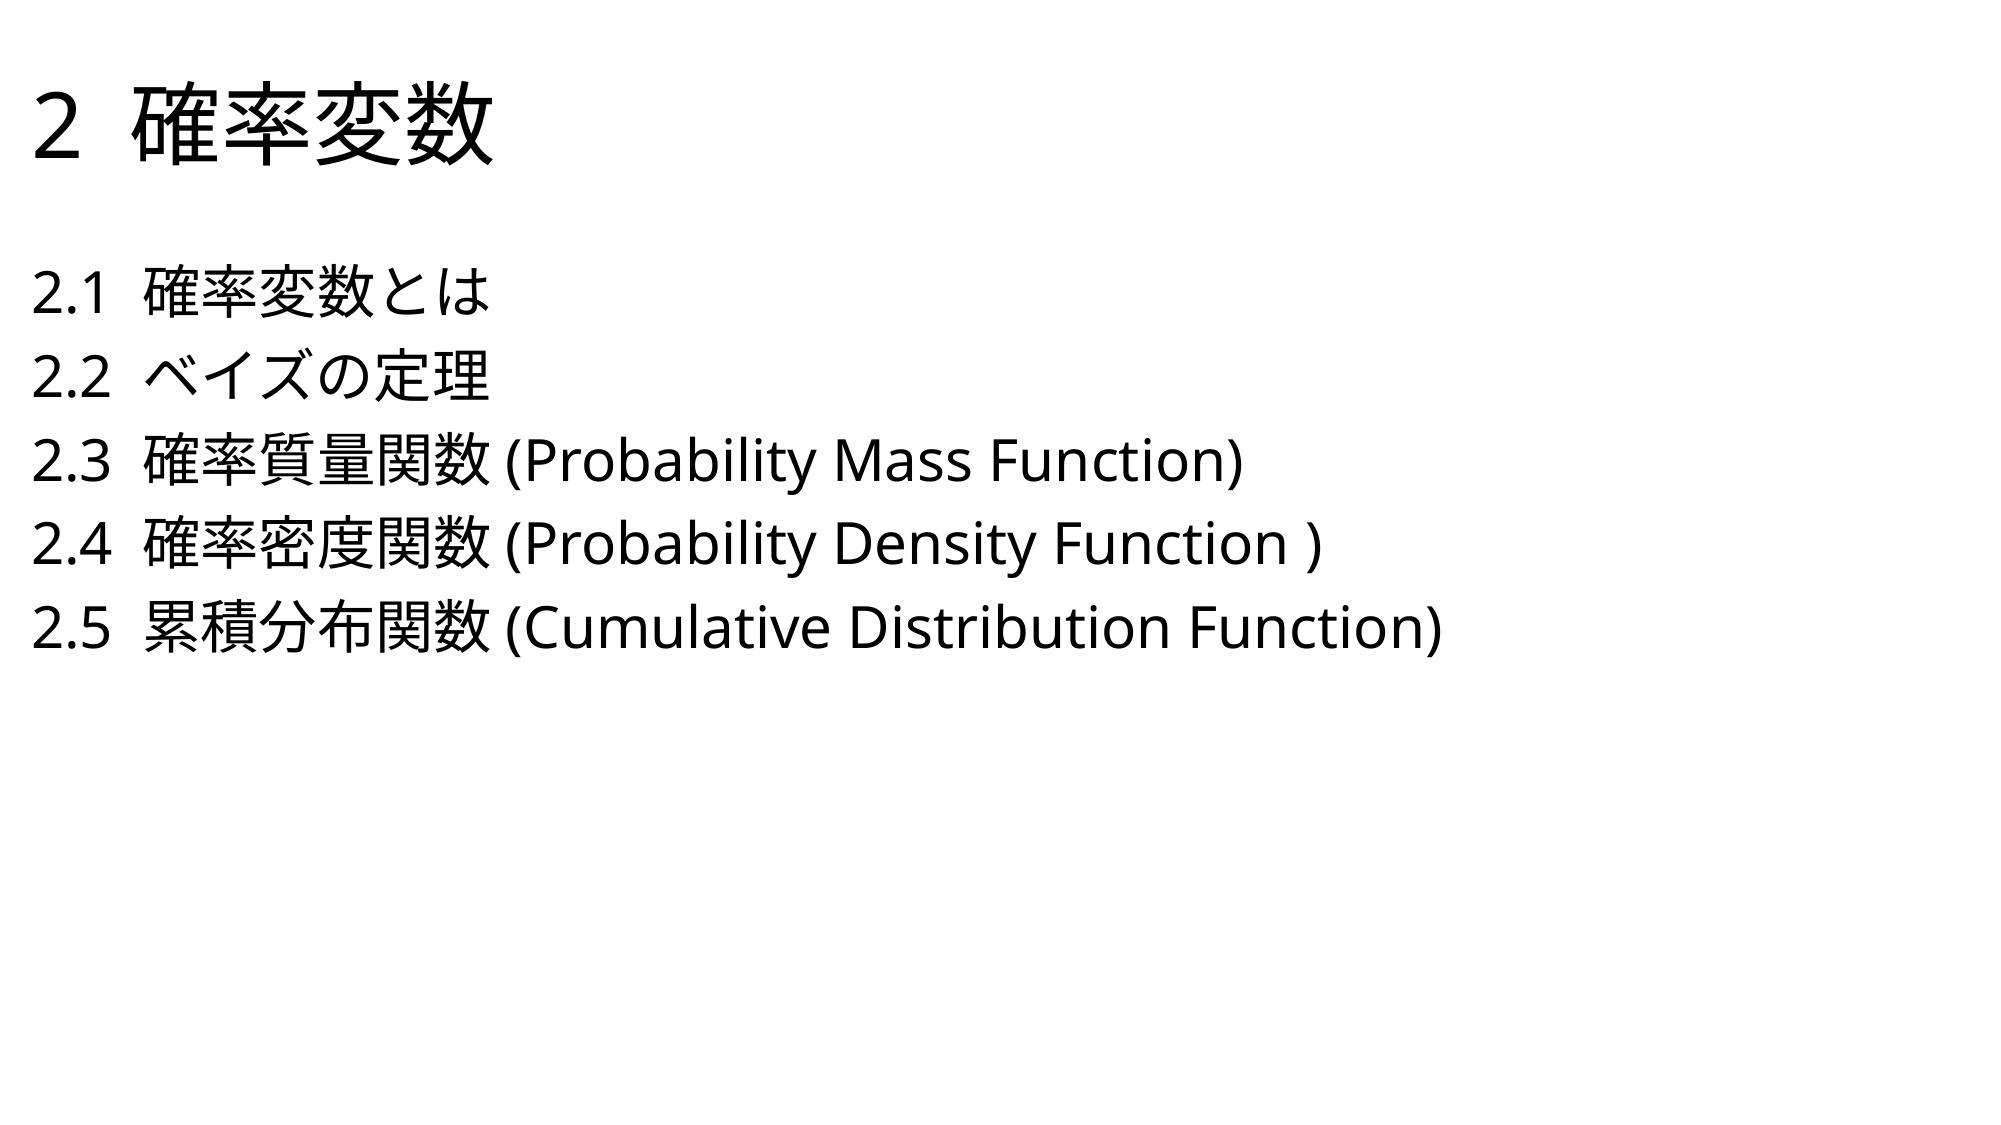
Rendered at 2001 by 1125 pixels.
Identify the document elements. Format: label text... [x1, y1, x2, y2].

list 2.1 確率変数とは 2.2 ベイズの定理 2.3 確率質量関数(Probability Mass Function) 2.4 確率密度関数(Probability Density Function ) 2.5 累積分布関数(Cumulative Distribution Function) [16, 255, 1975, 1125]
title 2 確率変数 [16, 20, 1975, 238]
